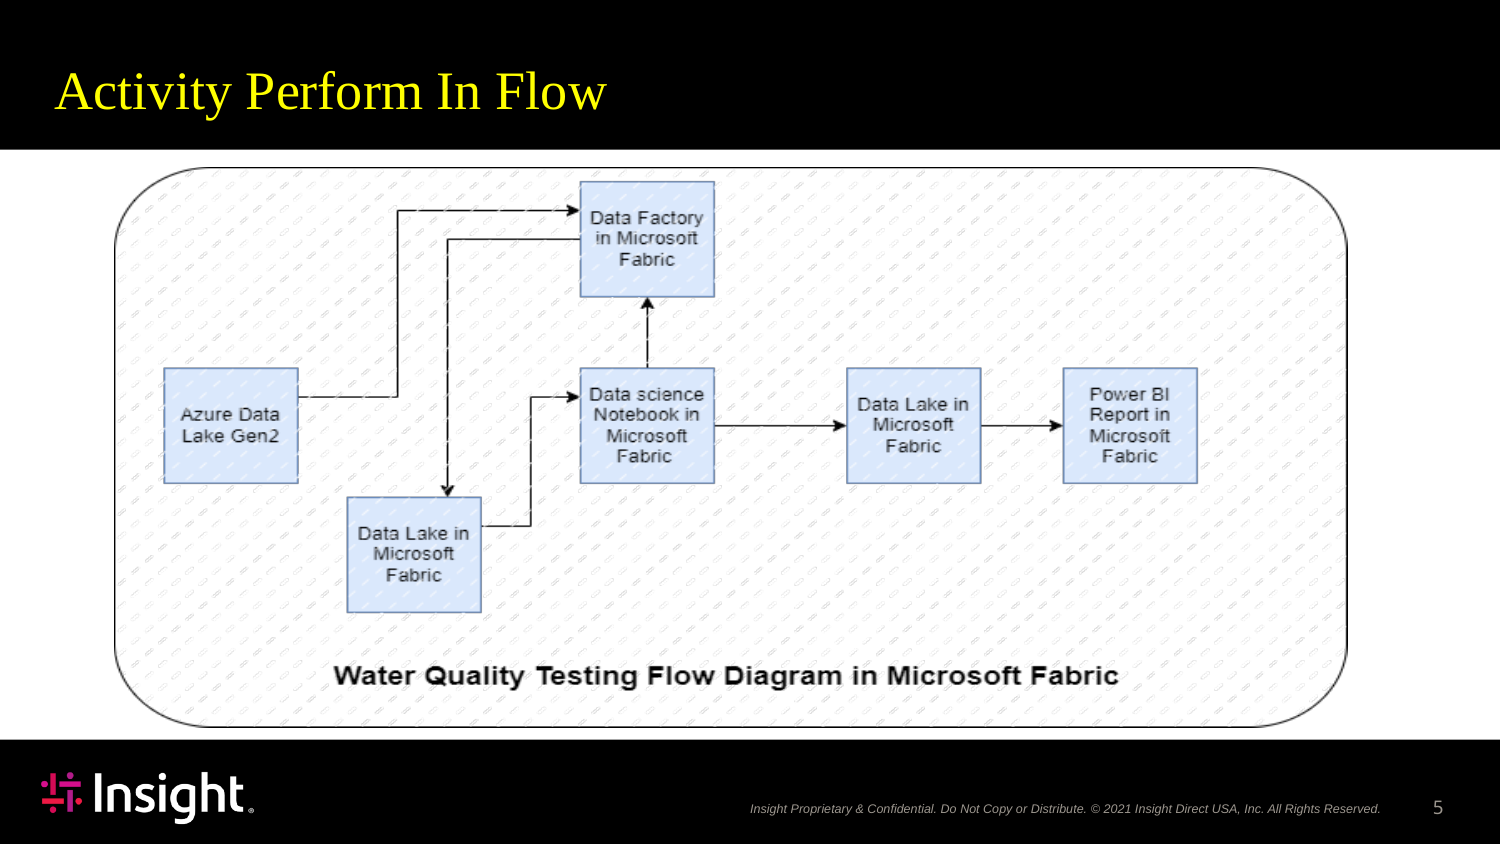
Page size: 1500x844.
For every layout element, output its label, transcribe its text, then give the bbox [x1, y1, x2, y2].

picture [114, 167, 1348, 728]
picture [20, 751, 274, 844]
title Activity Perform In Flow [39, 36, 1470, 148]
